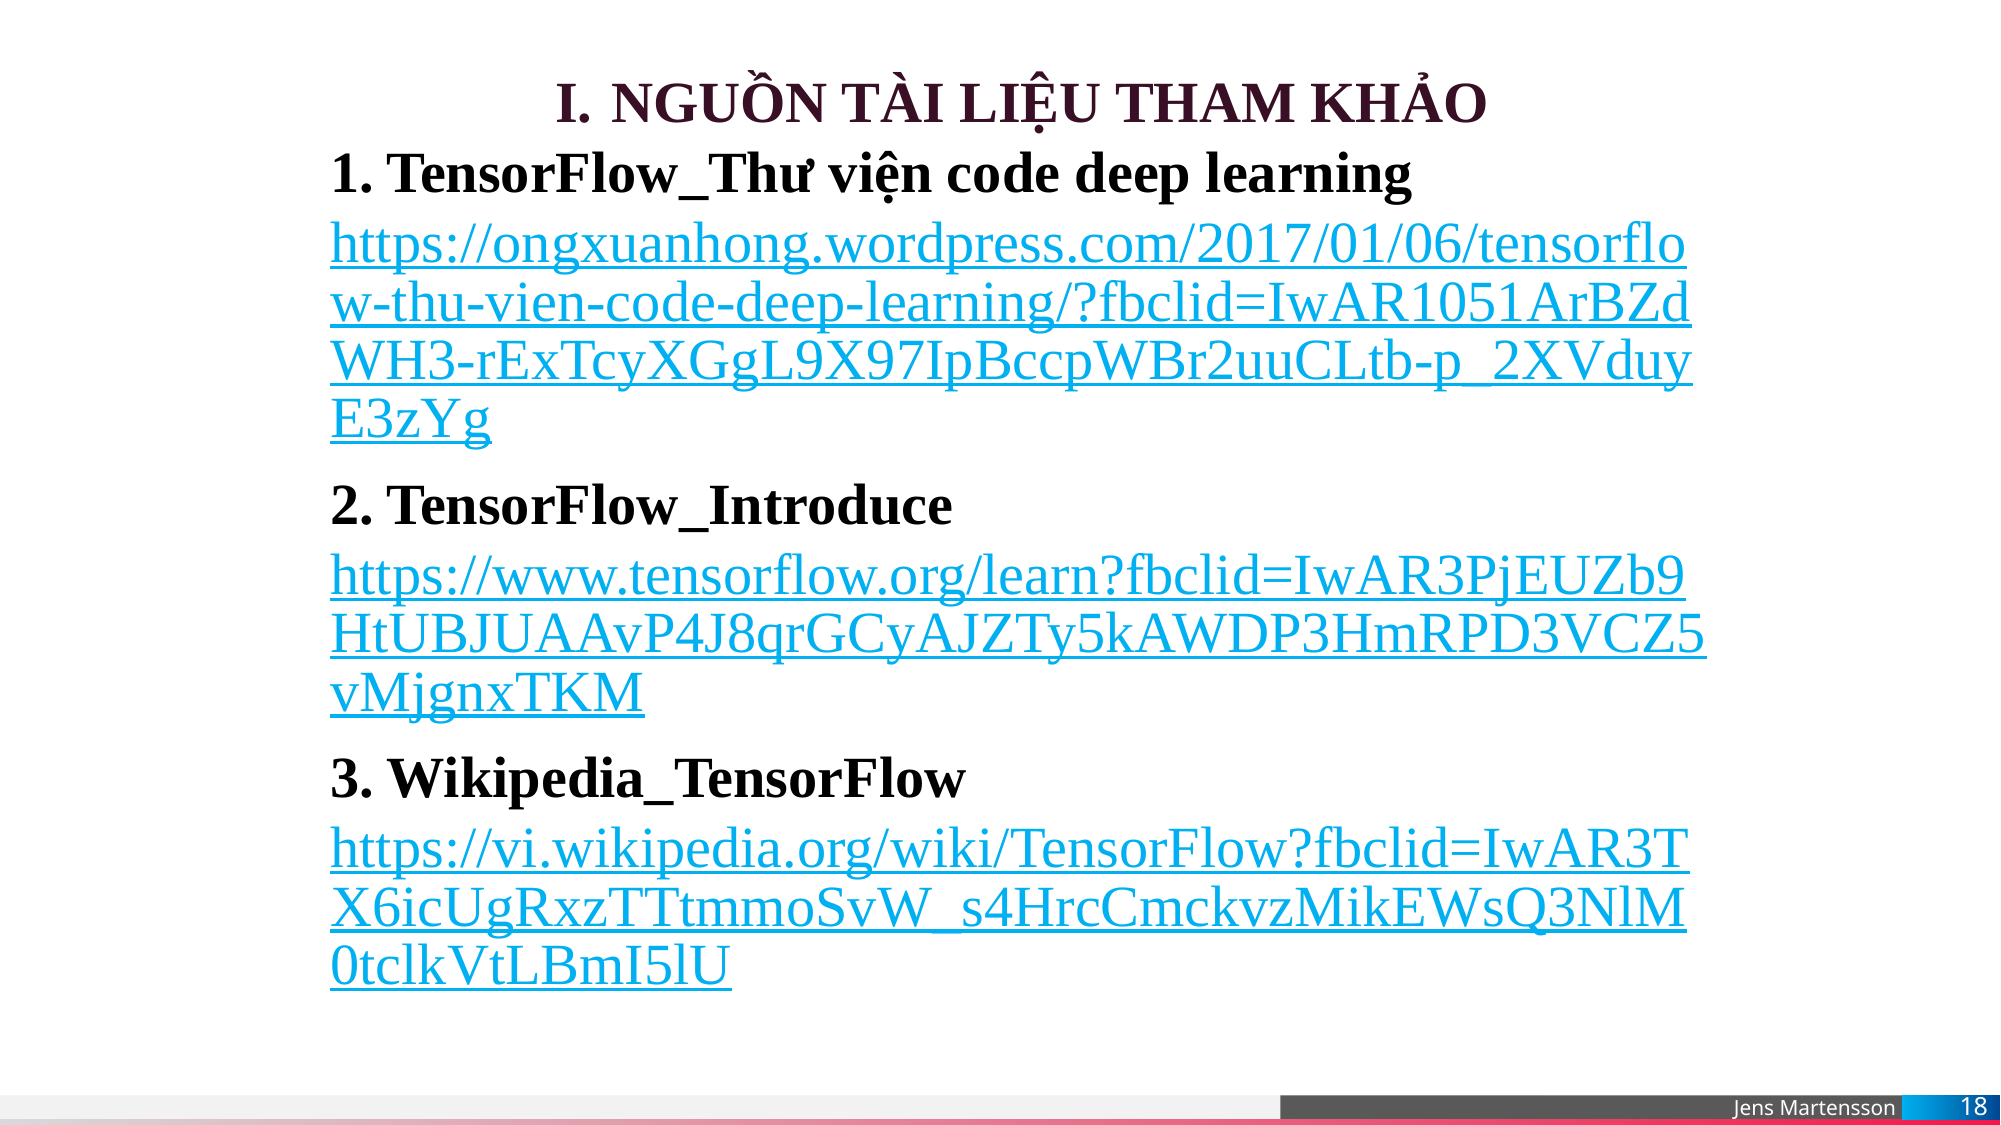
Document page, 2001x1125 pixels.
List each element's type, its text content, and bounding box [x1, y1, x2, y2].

text_box Nguồn TÀI liệu tham khảo TensorFlow_Thư viện code deep learning https://ongxuanhong.wordpress.com/2017/01/06/tensorflow-thu-vien-code-deep-learning/?fbclid=IwAR1051ArBZdWH3-rExTcyXGgL9X97IpBccpWBr2uuCLtb-p_2XVduyE3zYg TensorFlow_Introduce https://www.tensorflow.org/learn?fbclid=IwAR3PjEUZb9HtUBJUAAvP4J8qrGCyAJZTy5kAWDP3HmRPD3VCZ5vMjgnxTKM Wikipedia_TensorFlow https://vi.wikipedia.org/wiki/TensorFlow?fbclid=IwAR3TX6icUgRxzTTtmmoSvW_s4HrcCmckvzMikEWsQ3NlM0tclkVtLBmI5lU [315, 57, 1729, 595]
slide_number 18 [1901, 1095, 2000, 1120]
